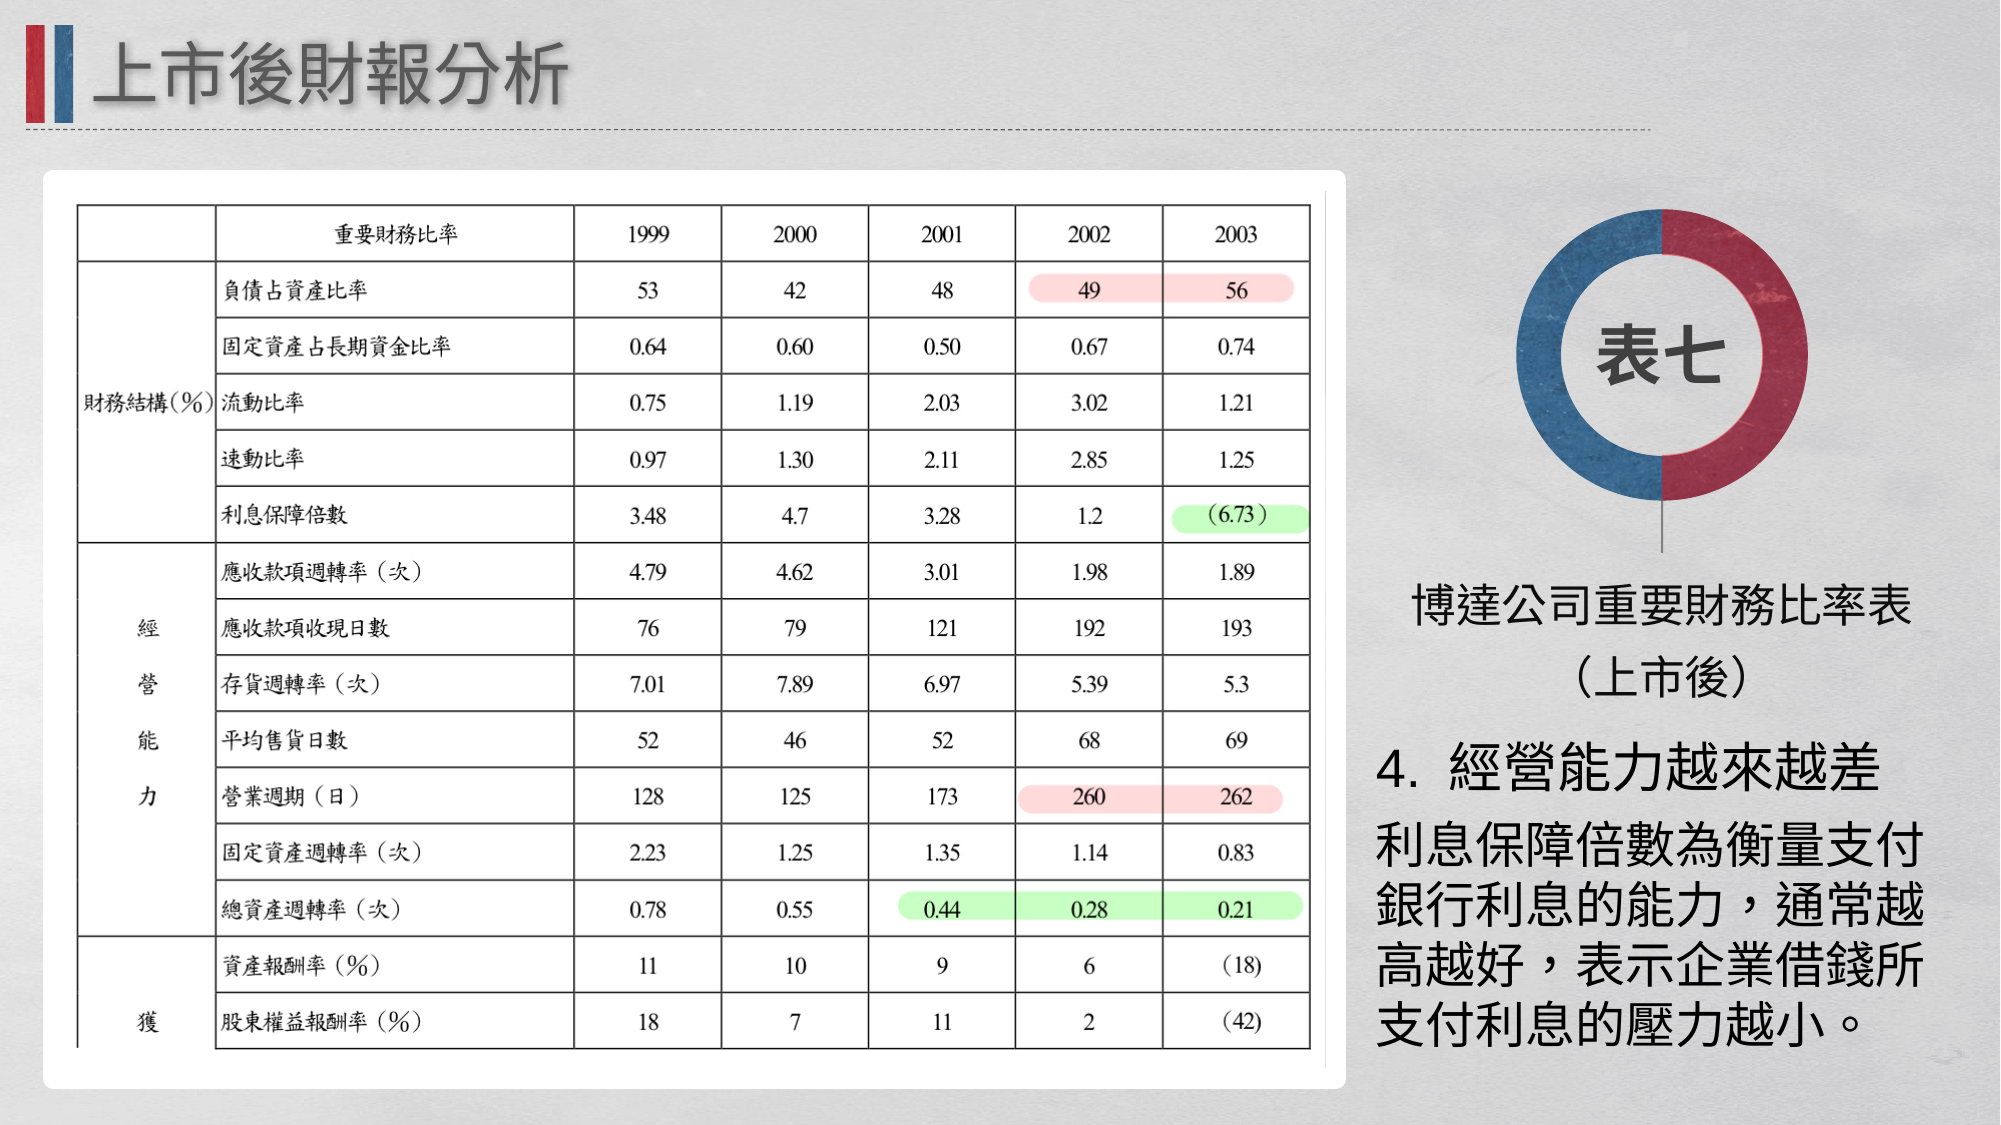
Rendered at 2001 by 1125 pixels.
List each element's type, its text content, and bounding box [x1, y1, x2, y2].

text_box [1516, 209, 1808, 501]
text_box 表七 [1808, 306, 1813, 401]
text_box [54, 25, 74, 124]
text_box 4. 經營能力越來越差 利息保障倍數為衡量支付銀行利息的能力，通常越高越好，表示企業借錢所支付利息的壓力越小。 [1360, 725, 1964, 1061]
picture [0, 0, 2001, 1125]
text_box [25, 25, 46, 124]
text_box 上市後財報分析 [75, 23, 2000, 121]
text_box 博達公司重要財務比率表 （上市後） [1346, 552, 1978, 711]
text_box 表七 [1511, 306, 1516, 401]
